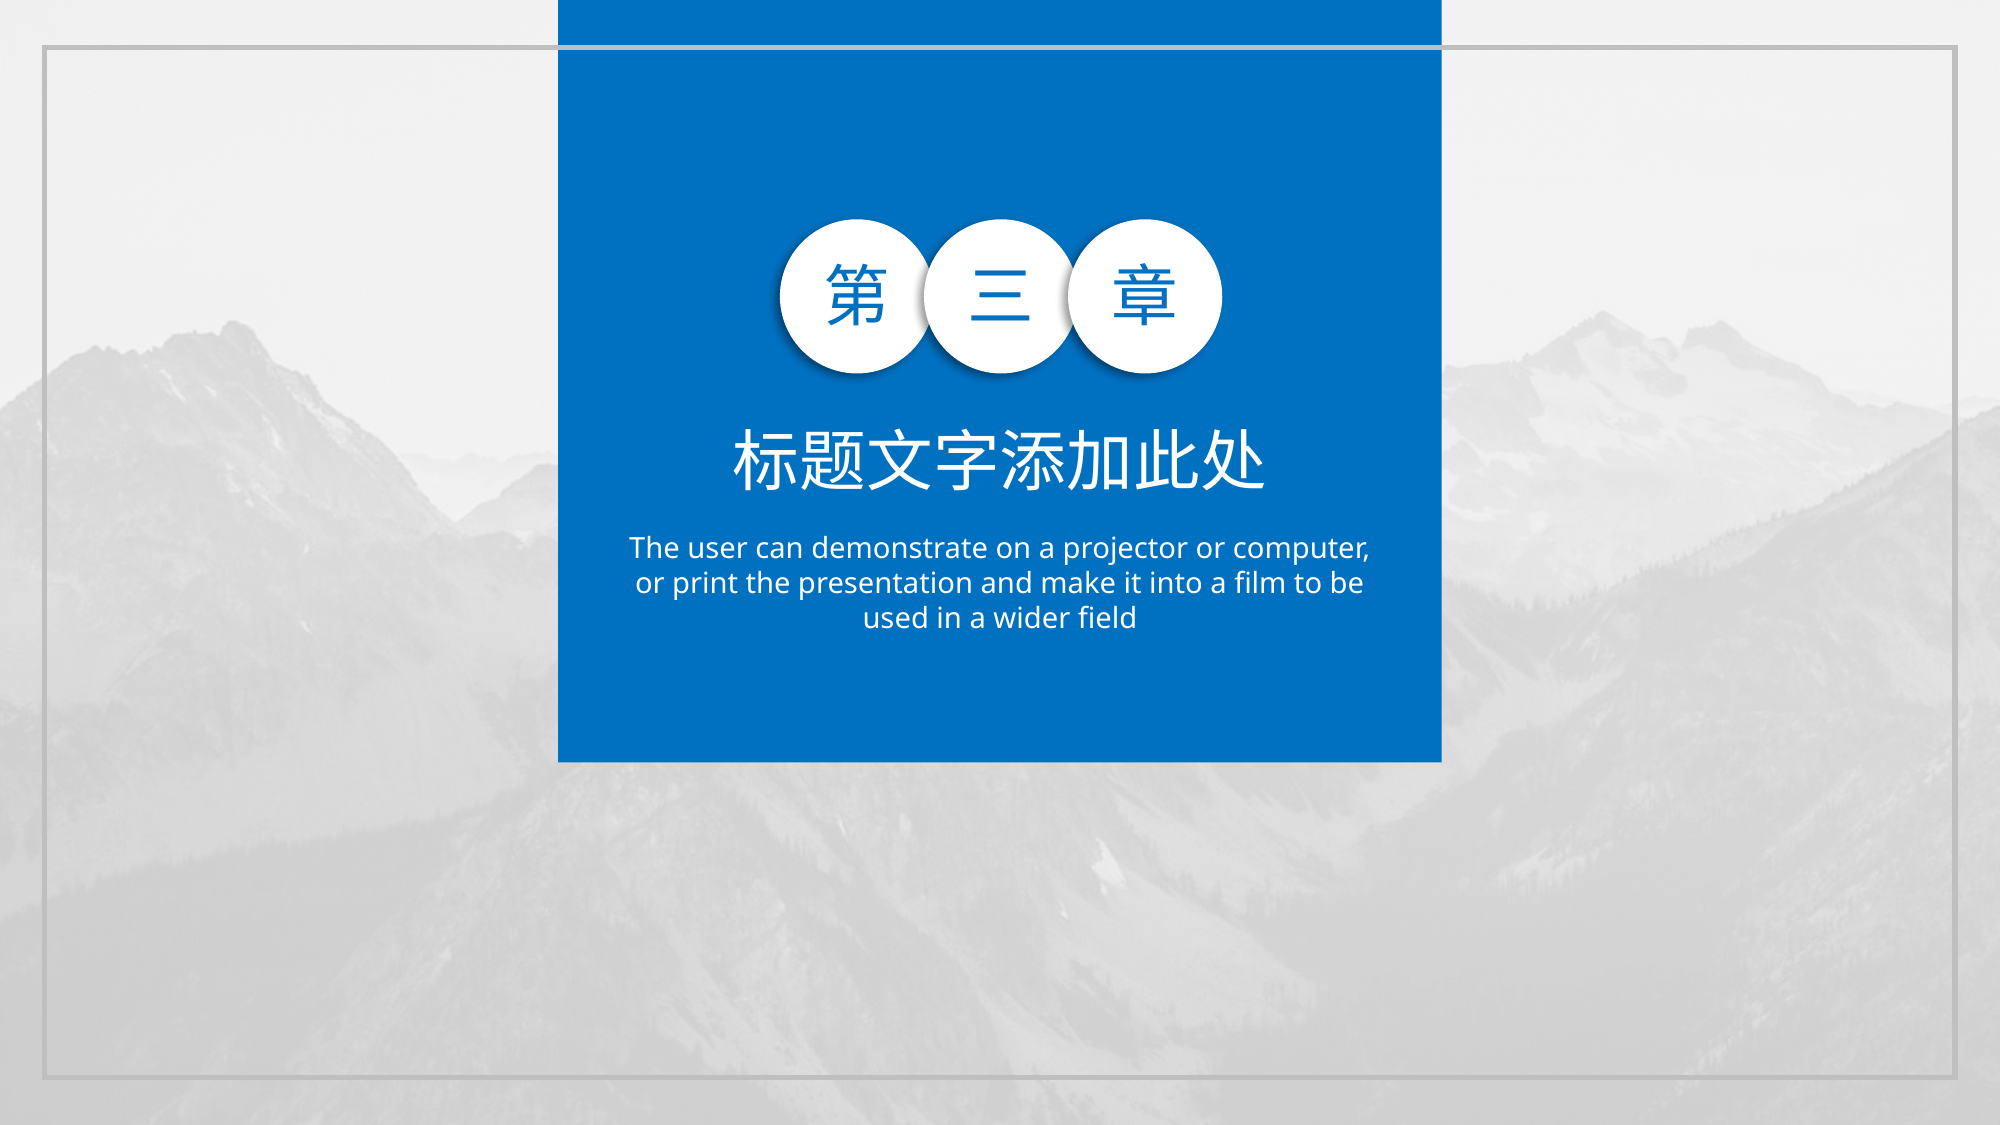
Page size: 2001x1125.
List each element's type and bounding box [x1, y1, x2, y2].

text_box [779, 219, 923, 374]
text_box [1068, 219, 1223, 374]
text_box [923, 219, 1068, 374]
picture [0, 0, 2000, 1125]
